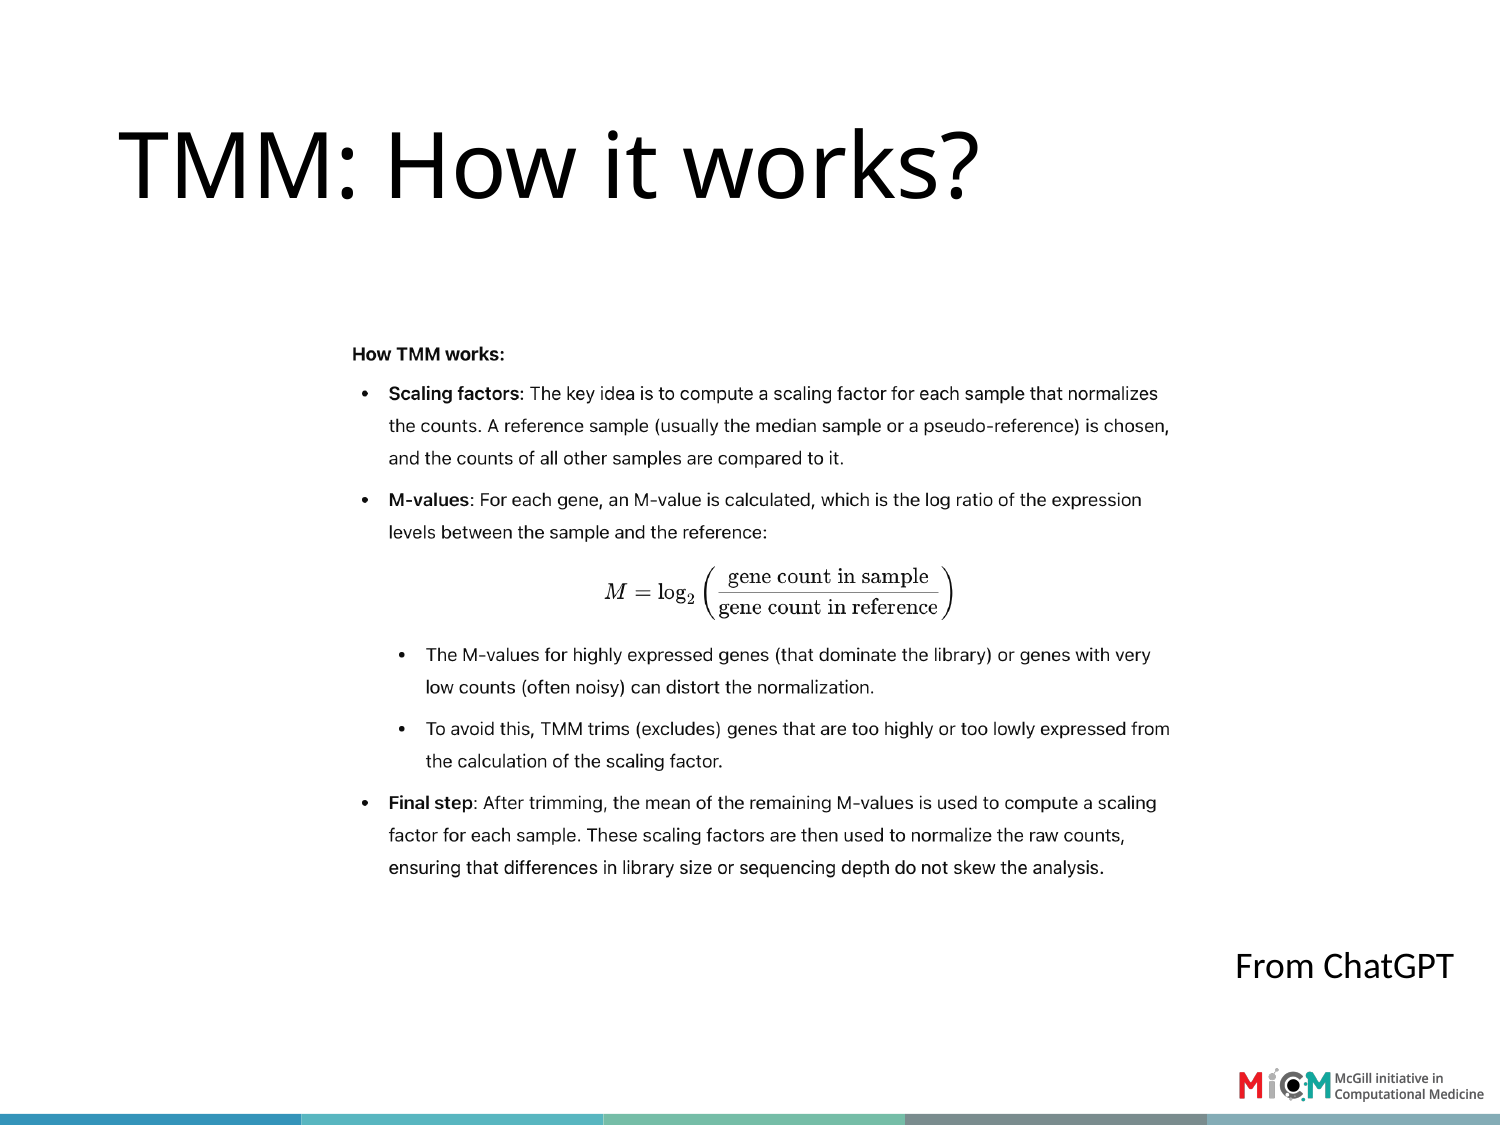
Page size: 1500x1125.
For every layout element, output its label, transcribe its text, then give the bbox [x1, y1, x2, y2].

picture [1211, 1051, 1500, 1122]
title TMM: How it works? [103, 59, 1397, 278]
text_box From ChatGPT [1220, 933, 1470, 994]
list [289, 329, 1211, 891]
